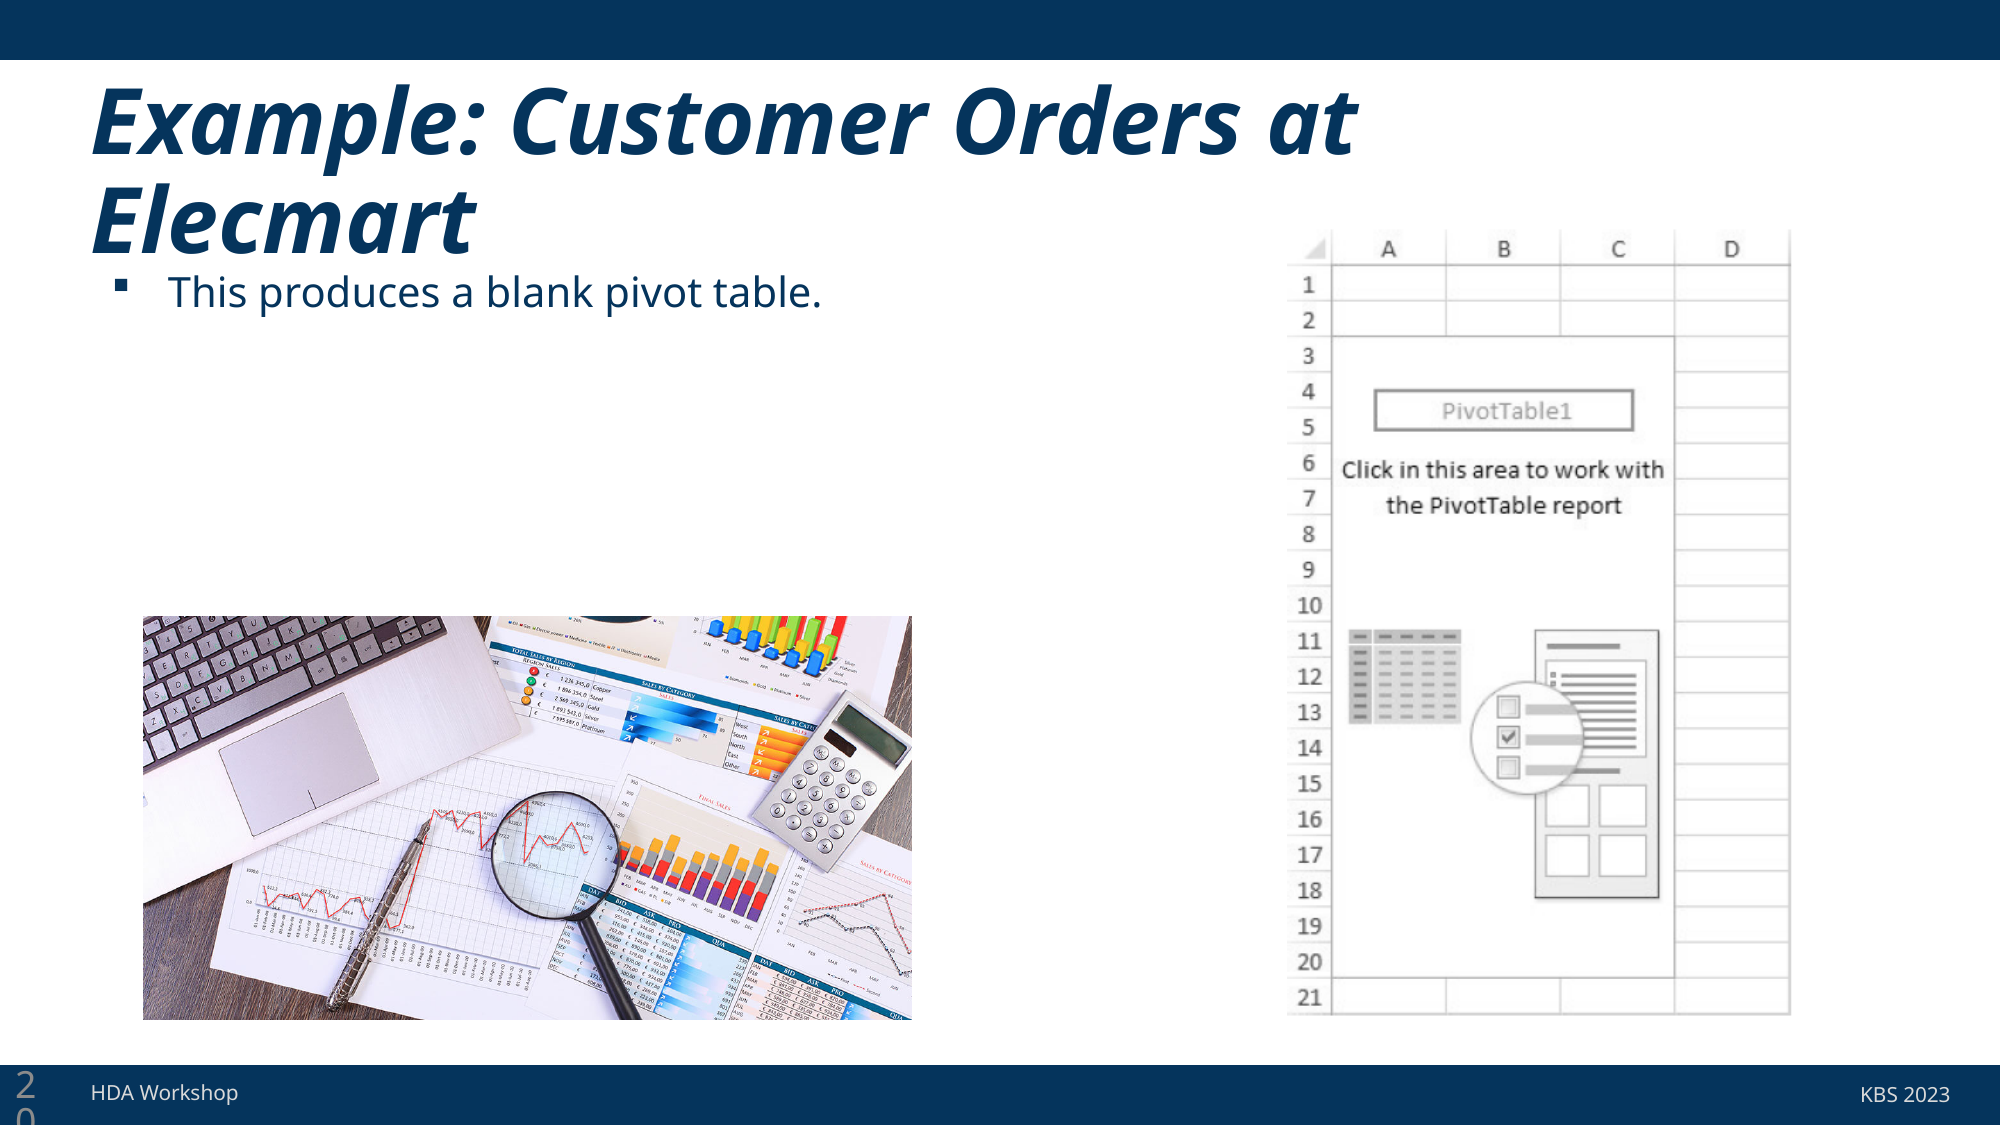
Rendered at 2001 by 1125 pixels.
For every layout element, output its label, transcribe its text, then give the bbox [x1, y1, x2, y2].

picture [143, 616, 913, 1020]
text_box KBS 2023 [1644, 1077, 1966, 1115]
picture [1287, 224, 1797, 1020]
title Example: Customer Orders at Elecmart [75, 90, 1760, 258]
text_box HDA Workshop [75, 1075, 397, 1113]
list This produces a blank pivot table. [96, 258, 891, 1020]
slide_number 20 [0, 1066, 41, 1107]
